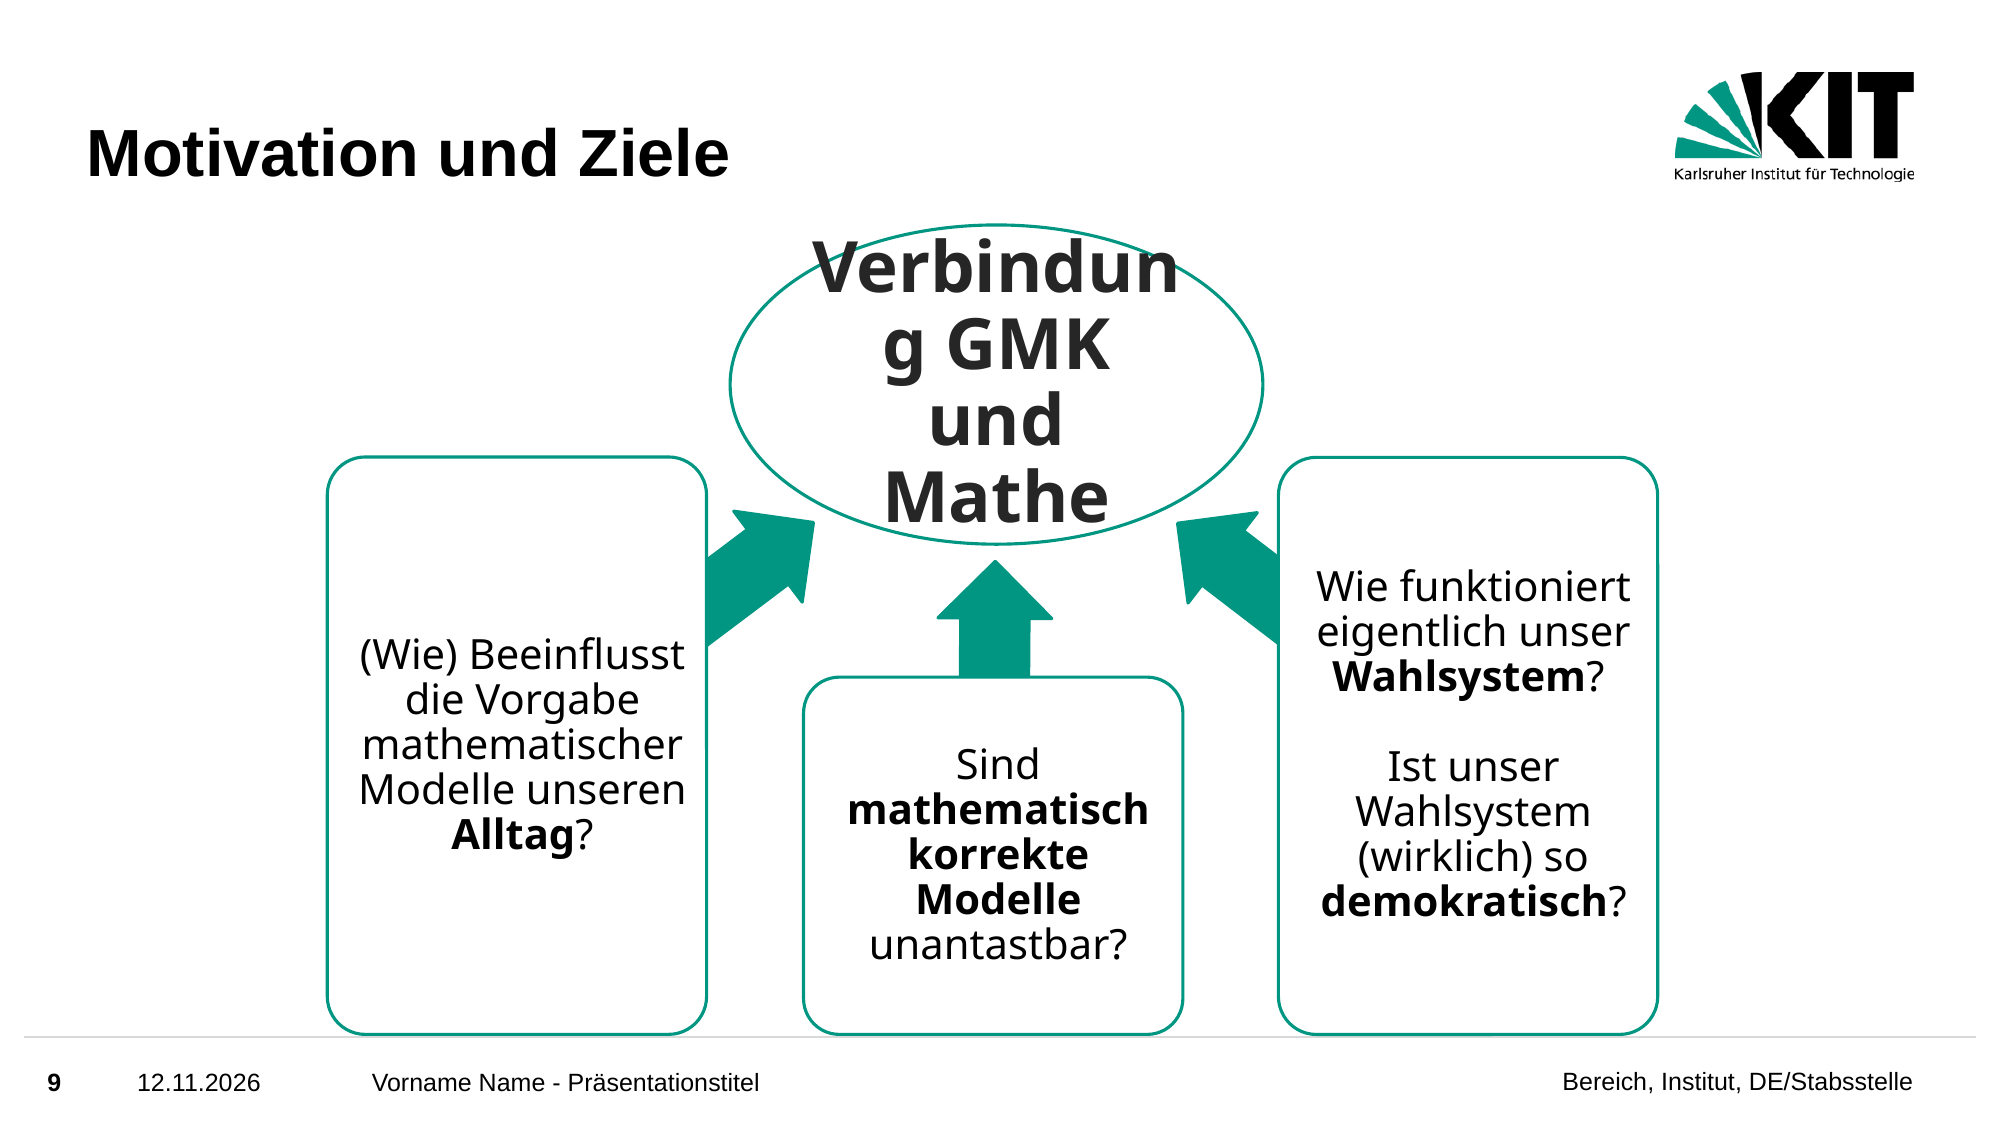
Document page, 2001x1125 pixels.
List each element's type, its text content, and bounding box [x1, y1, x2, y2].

slide_number 9 [47, 1038, 119, 1125]
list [0, 159, 2000, 1035]
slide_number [137, 1038, 362, 1125]
picture [1675, 72, 1914, 159]
title Motivation und Ziele [86, 64, 1589, 159]
